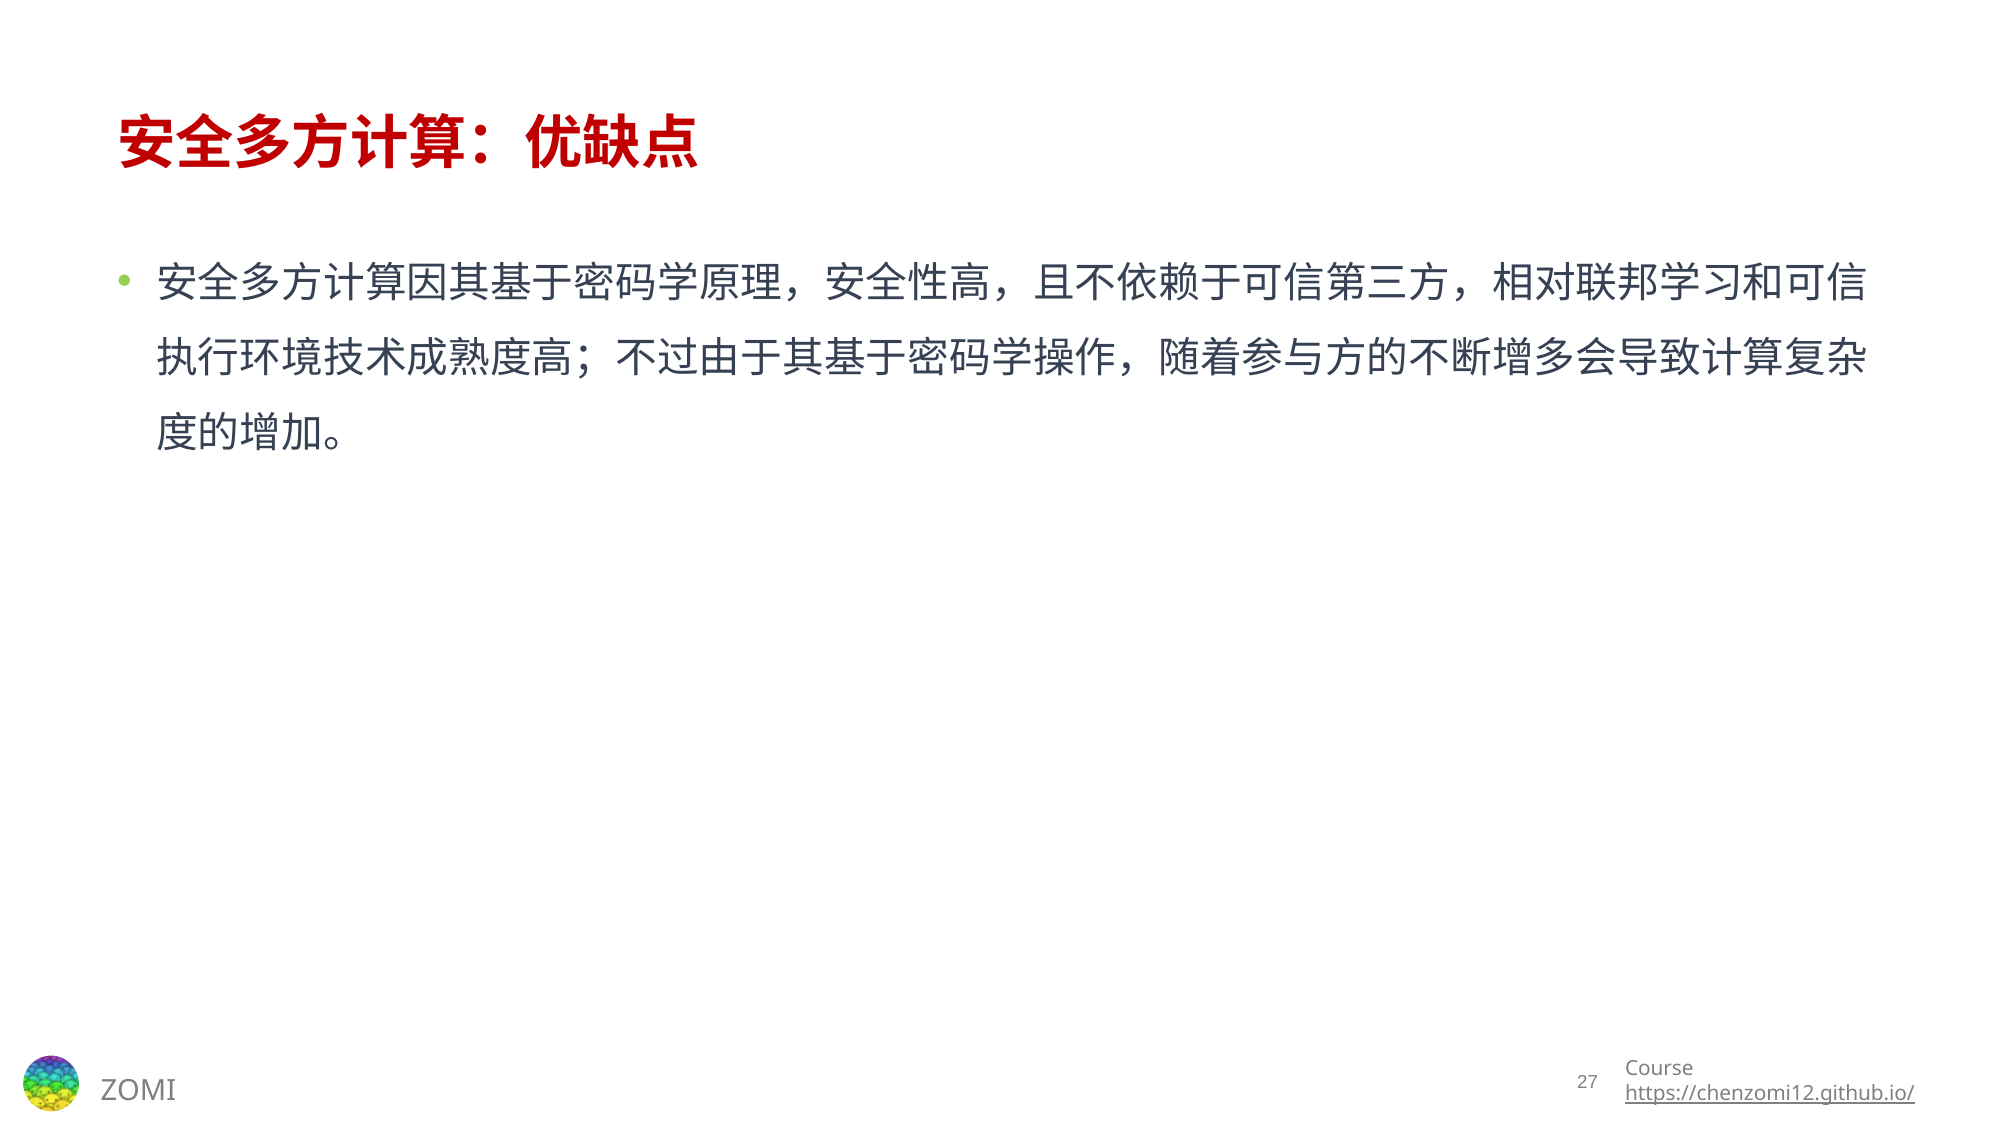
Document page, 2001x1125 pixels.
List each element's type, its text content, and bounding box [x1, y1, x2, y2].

title 安全多方计算：优缺点 [102, 91, 1901, 189]
list 安全多方计算因其基于密码学原理，安全性高，且不依赖于可信第三方，相对联邦学习和可信执行环境技术成熟度高；不过由于其基于密码学操作，随着参与方的不断增多会导致计算复杂度的增加。 [102, 223, 1901, 1043]
picture [24, 1056, 78, 1111]
